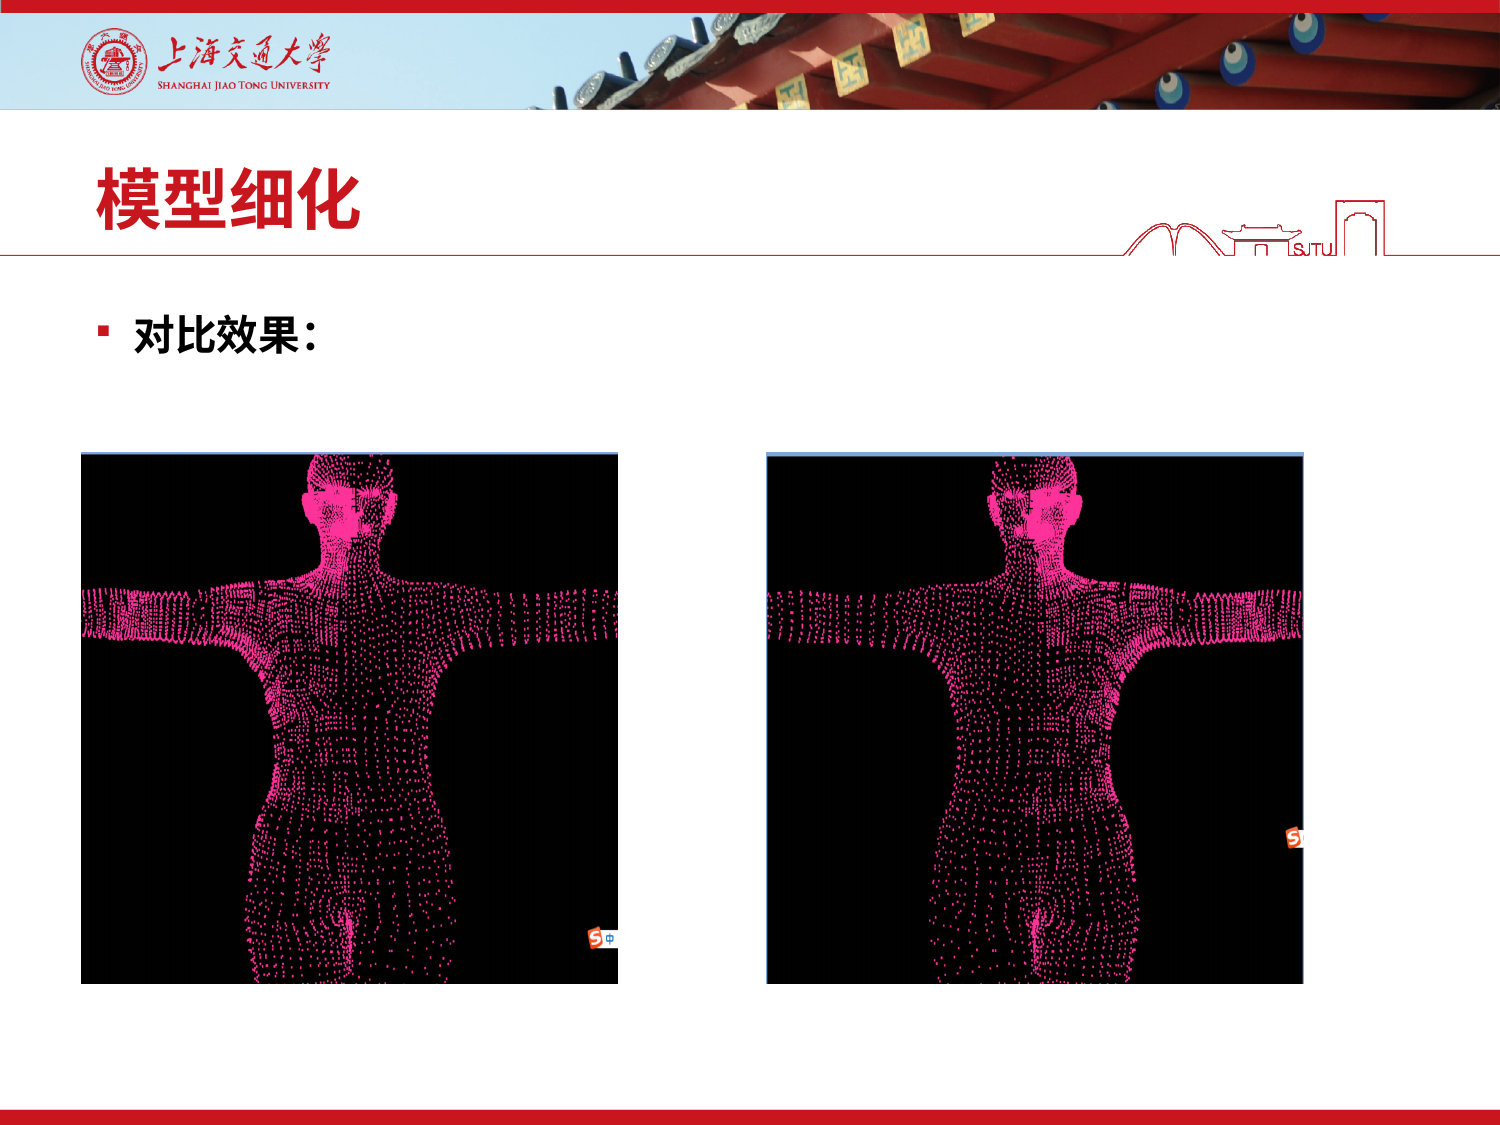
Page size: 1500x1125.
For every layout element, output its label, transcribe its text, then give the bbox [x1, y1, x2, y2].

title 模型细化 [81, 159, 1455, 254]
picture [80, 452, 618, 984]
list 对比效果： [81, 276, 1377, 1084]
picture [0, 200, 1500, 256]
picture [766, 452, 1304, 984]
picture [0, 0, 1500, 110]
